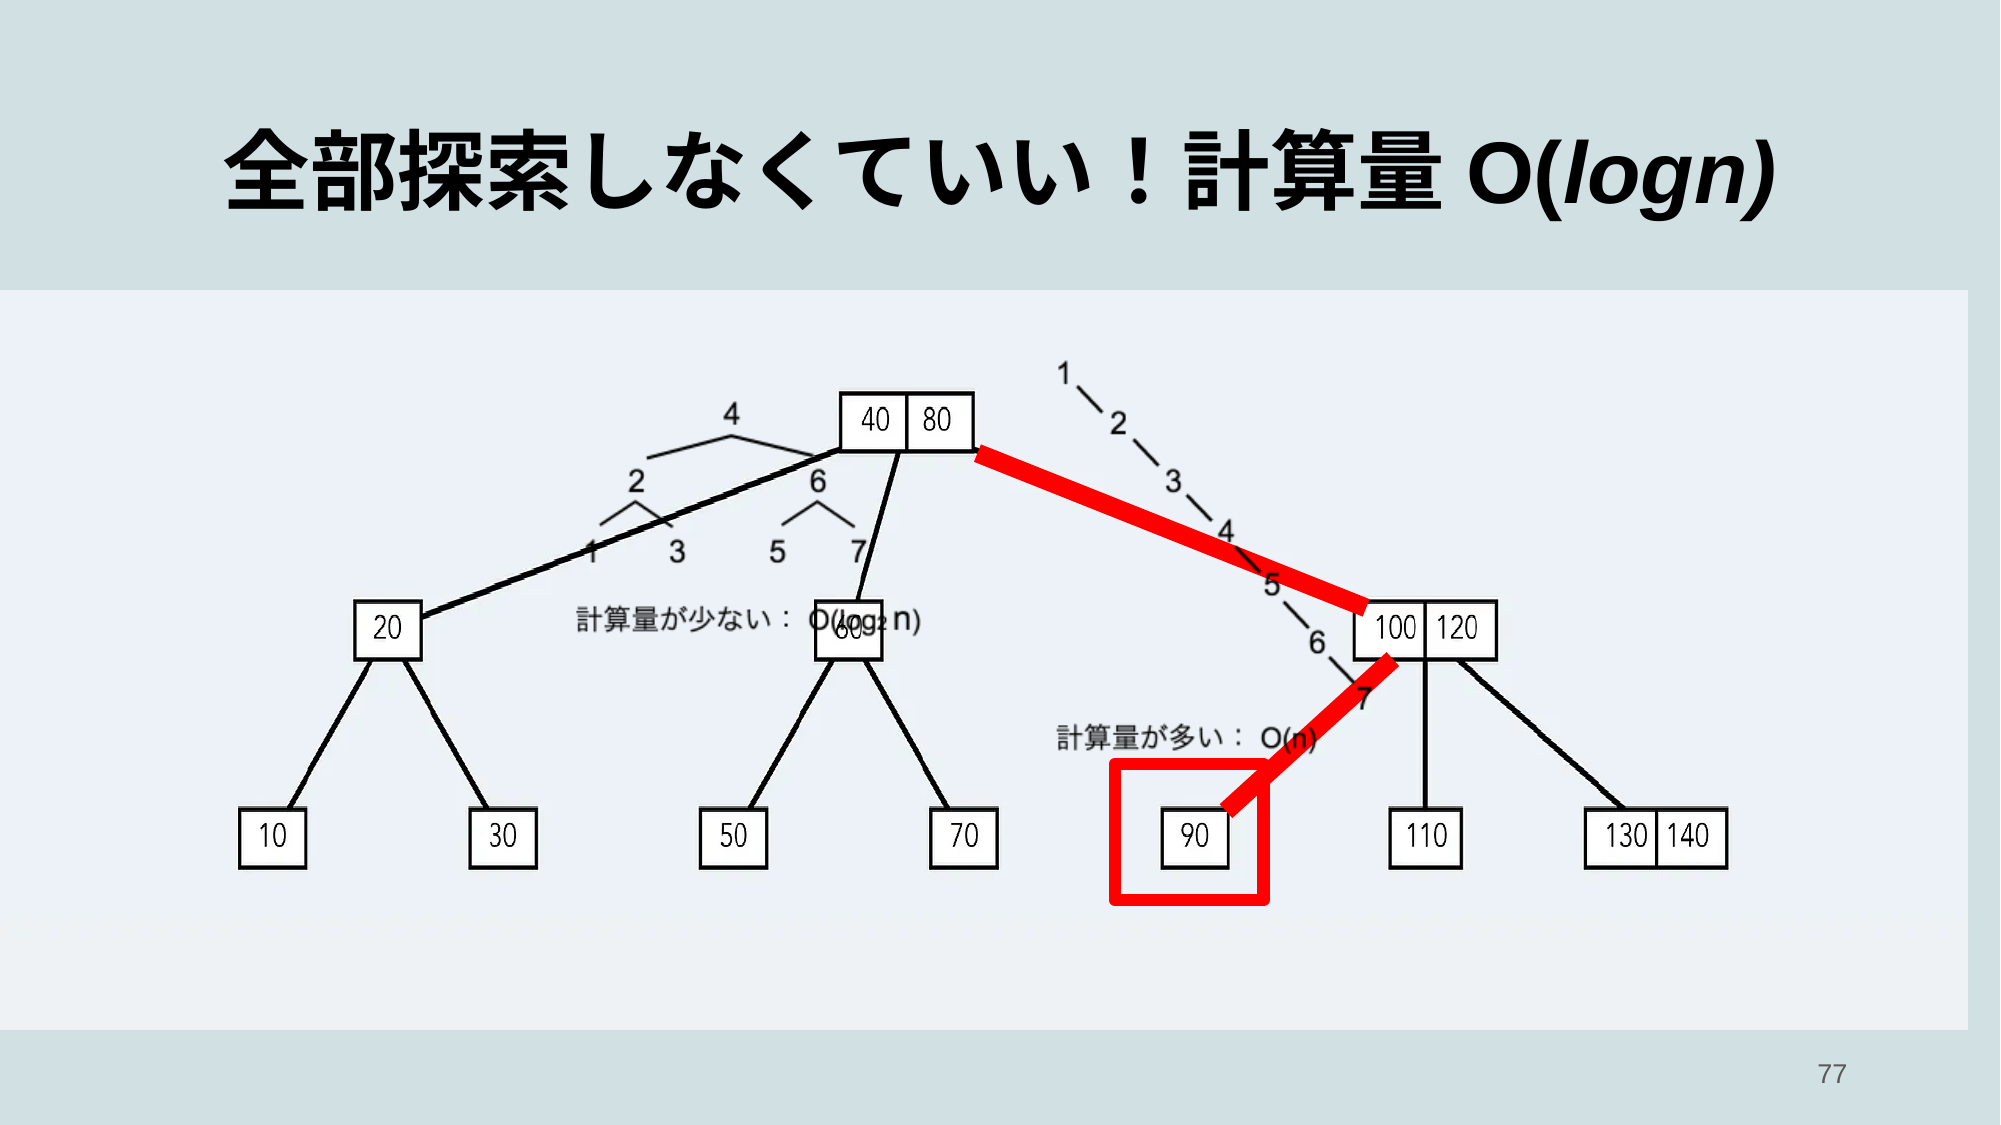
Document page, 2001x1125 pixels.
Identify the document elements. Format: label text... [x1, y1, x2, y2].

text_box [1225, 779, 1394, 812]
slide_number ‹#› [1412, 1042, 1863, 1103]
picture [0, 289, 1968, 1031]
title 全部探索しなくていい！計算量O(logn) [137, 59, 1863, 278]
